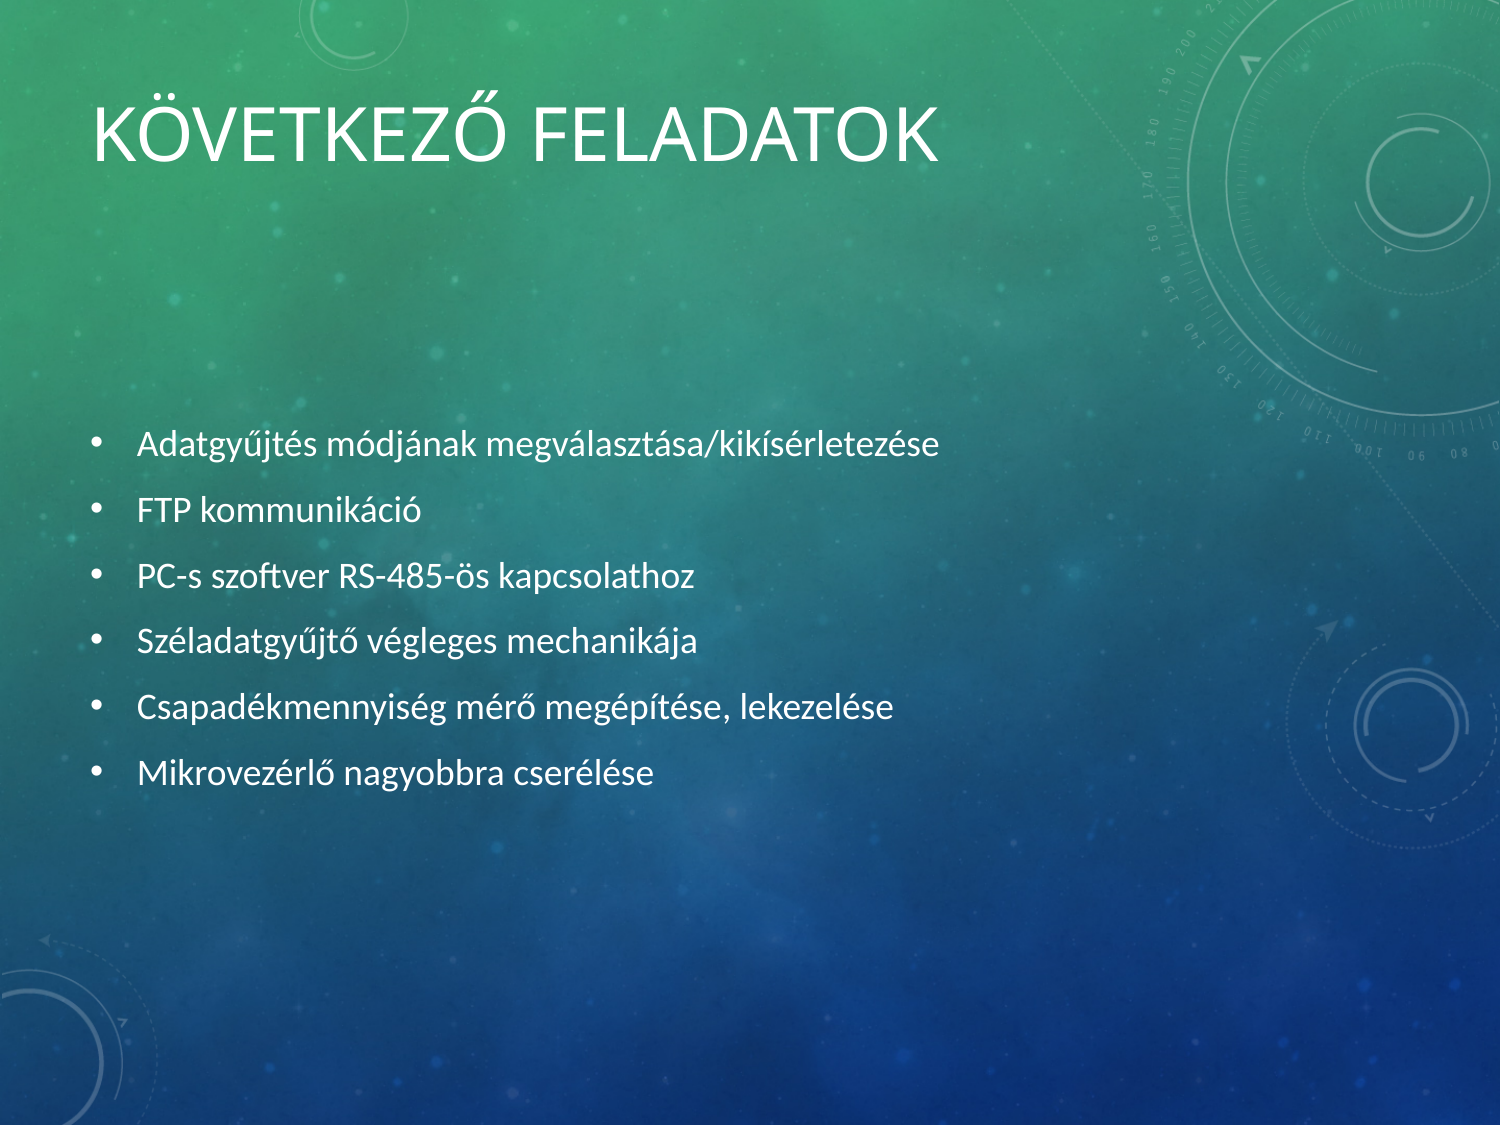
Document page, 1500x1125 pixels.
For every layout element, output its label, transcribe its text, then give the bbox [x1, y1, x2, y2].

list Adatgyűjtés módjának megválasztása/kikísérletezése FTP kommunikáció PC-s szoftver RS-485-ös kapcsolathoz Széladatgyűjtő végleges mechanikája Csapadékmennyiség mérő megépítése, lekezelése Mikrovezérlő nagyobbra cserélése [75, 277, 1350, 1067]
picture [0, 0, 1500, 1125]
title Következő feladatok [75, 12, 1350, 252]
